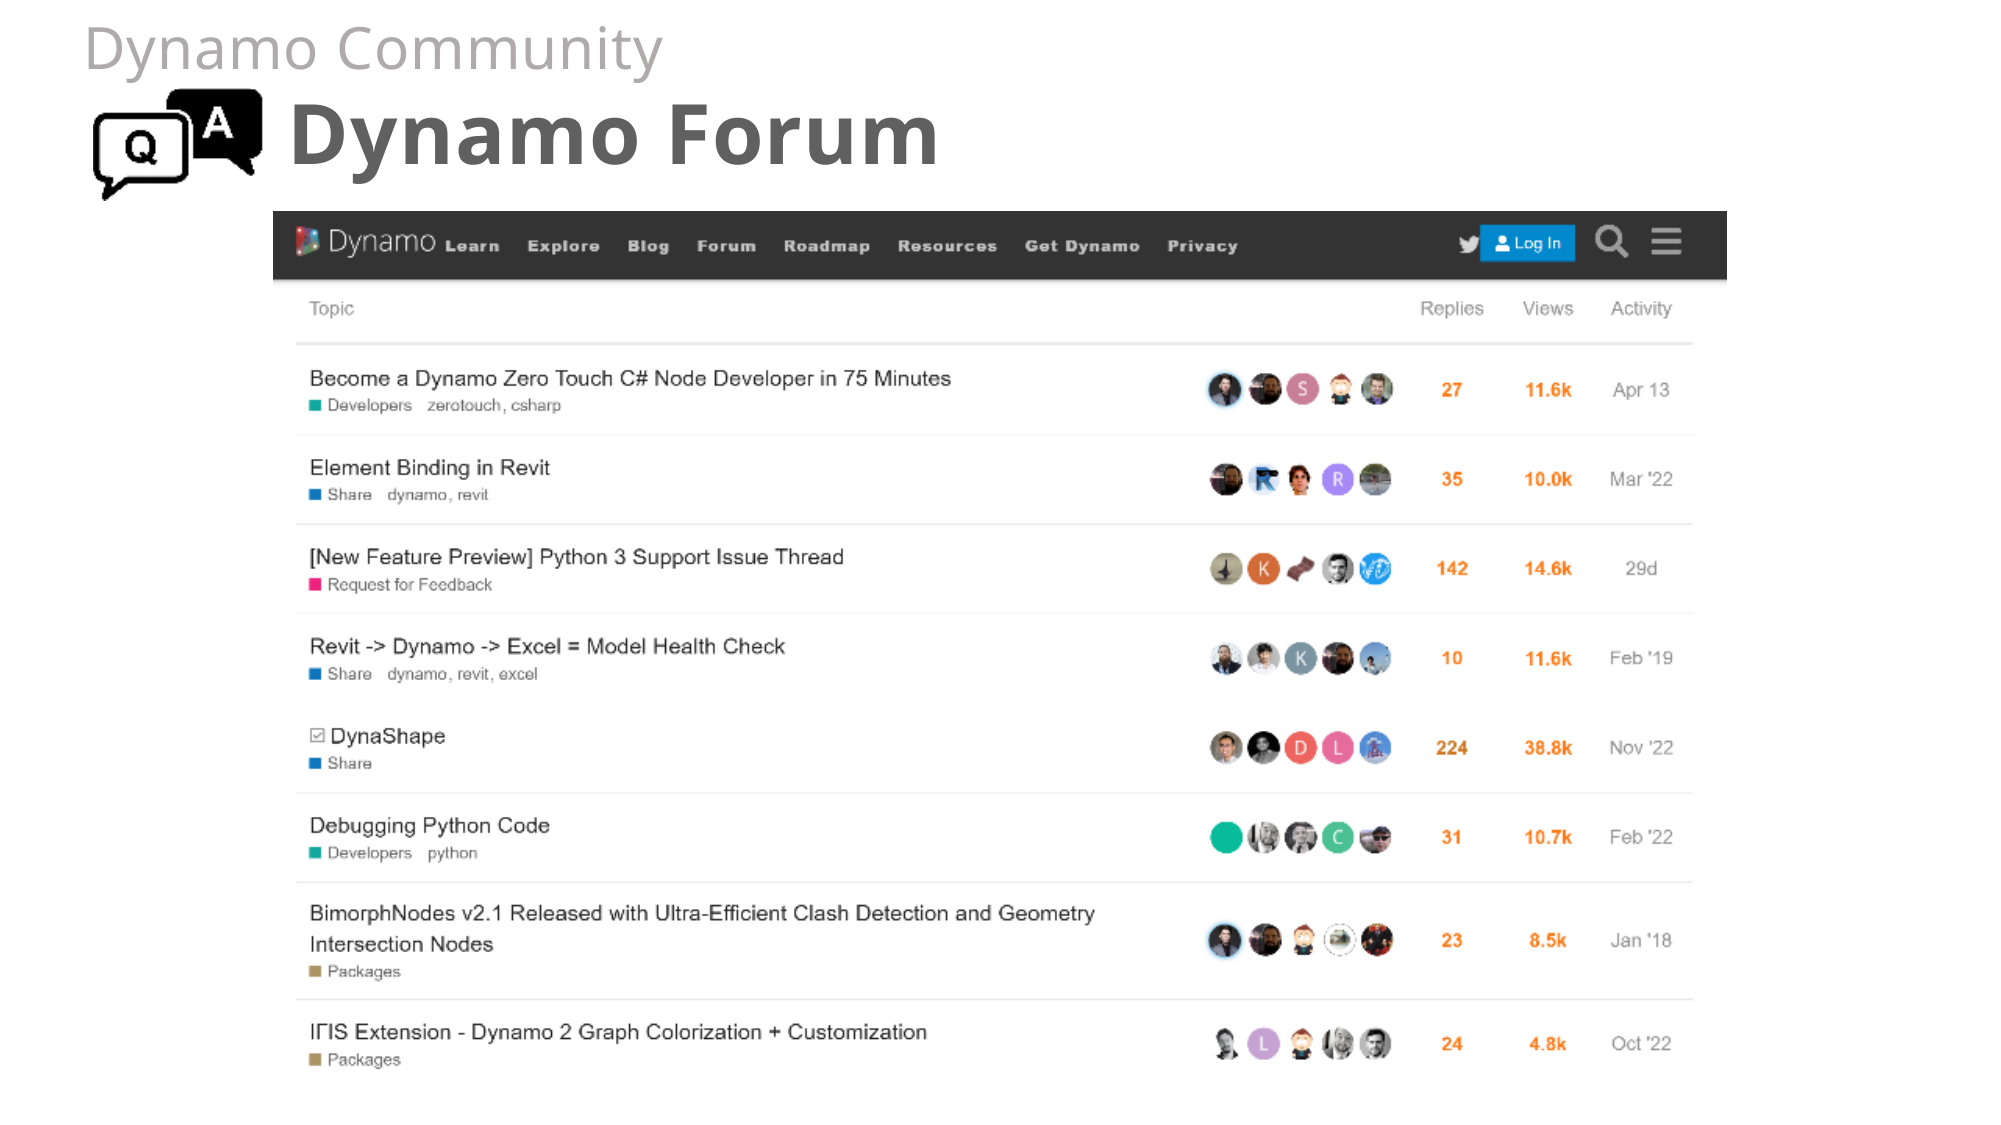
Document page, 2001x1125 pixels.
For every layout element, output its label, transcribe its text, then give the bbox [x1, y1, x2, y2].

picture [93, 88, 265, 201]
text_box Dynamo Community Dynamo Forum [19, 0, 1981, 189]
picture [273, 211, 1727, 1088]
